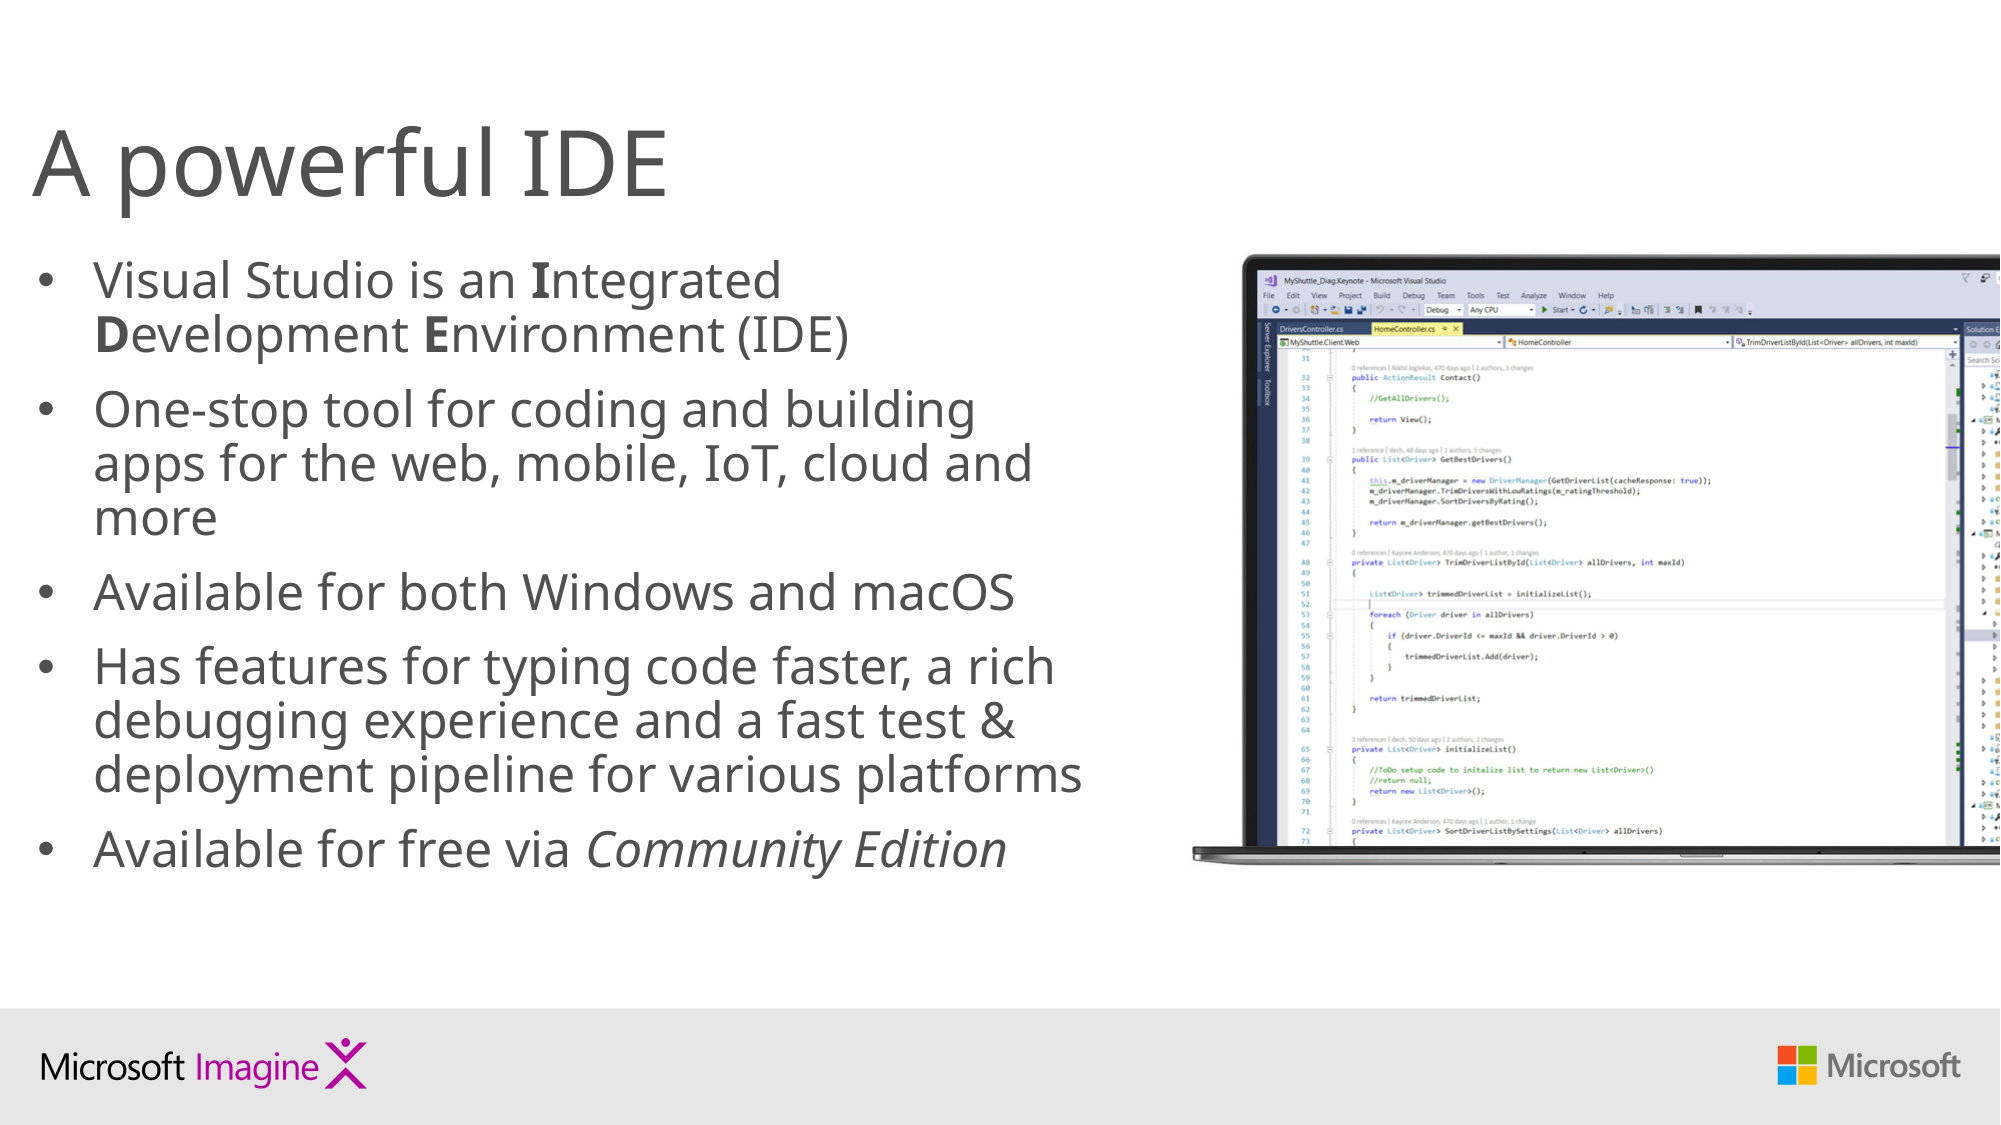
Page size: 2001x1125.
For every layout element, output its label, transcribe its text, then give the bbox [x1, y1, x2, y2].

list Visual Studio is an Integrated Development Environment (IDE) One-stop tool for coding and building apps for the web, mobile, IoT, cloud and more Available for both Windows and macOS Has features for typing code faster, a rich debugging experience and a fast test & deployment pipeline for various platforms Available for free via Community Edition [22, 248, 1115, 911]
picture [0, 0, 2001, 1125]
title A powerful IDE [17, 109, 1146, 249]
